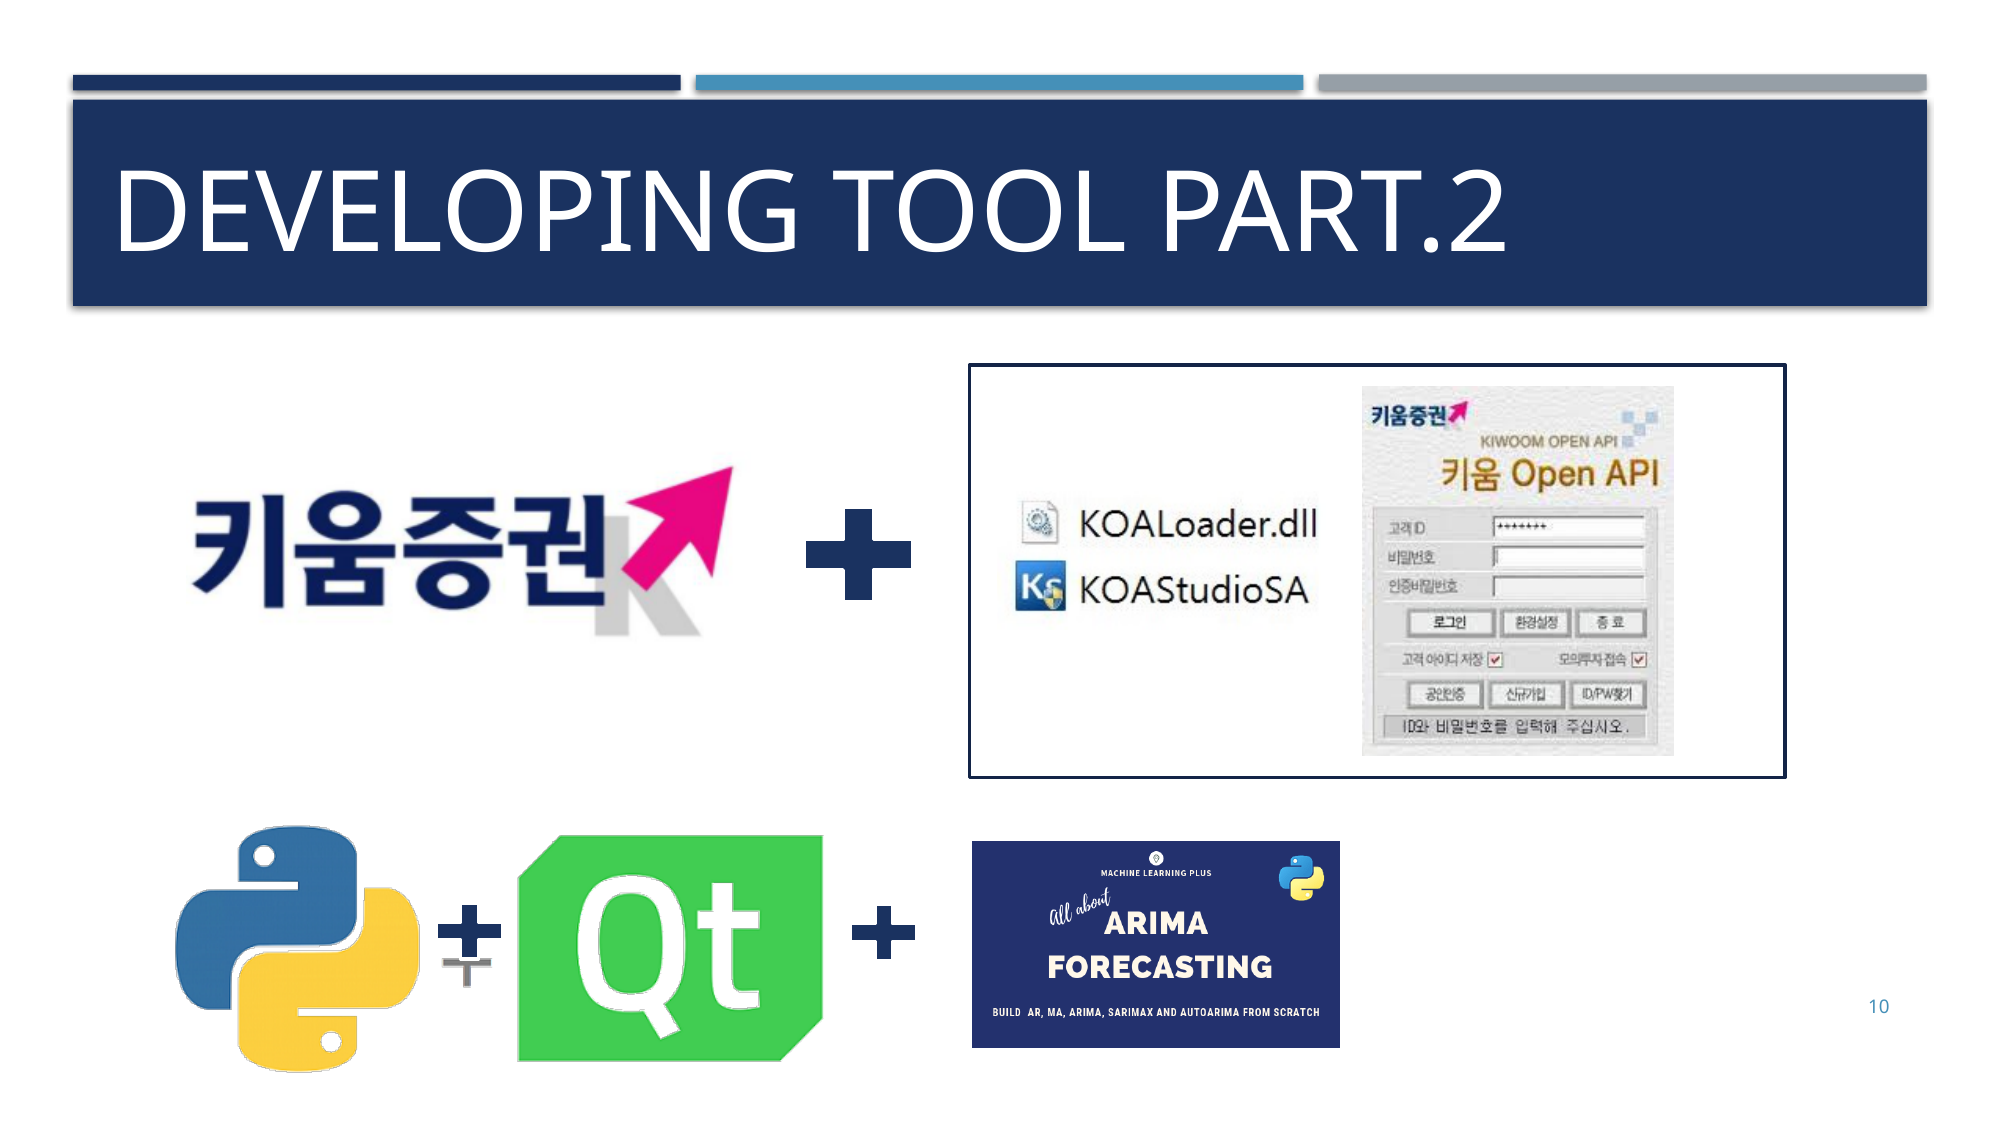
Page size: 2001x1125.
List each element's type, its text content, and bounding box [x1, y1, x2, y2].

text_box [802, 505, 914, 604]
picture [163, 824, 840, 1075]
picture [972, 840, 1341, 1049]
text_box [968, 363, 1787, 779]
title Developing Tool part.2 [95, 119, 1905, 282]
picture [185, 364, 754, 724]
picture [1362, 386, 1675, 757]
picture [997, 479, 1355, 631]
text_box [849, 903, 919, 962]
slide_number 10 [1732, 977, 1905, 1037]
